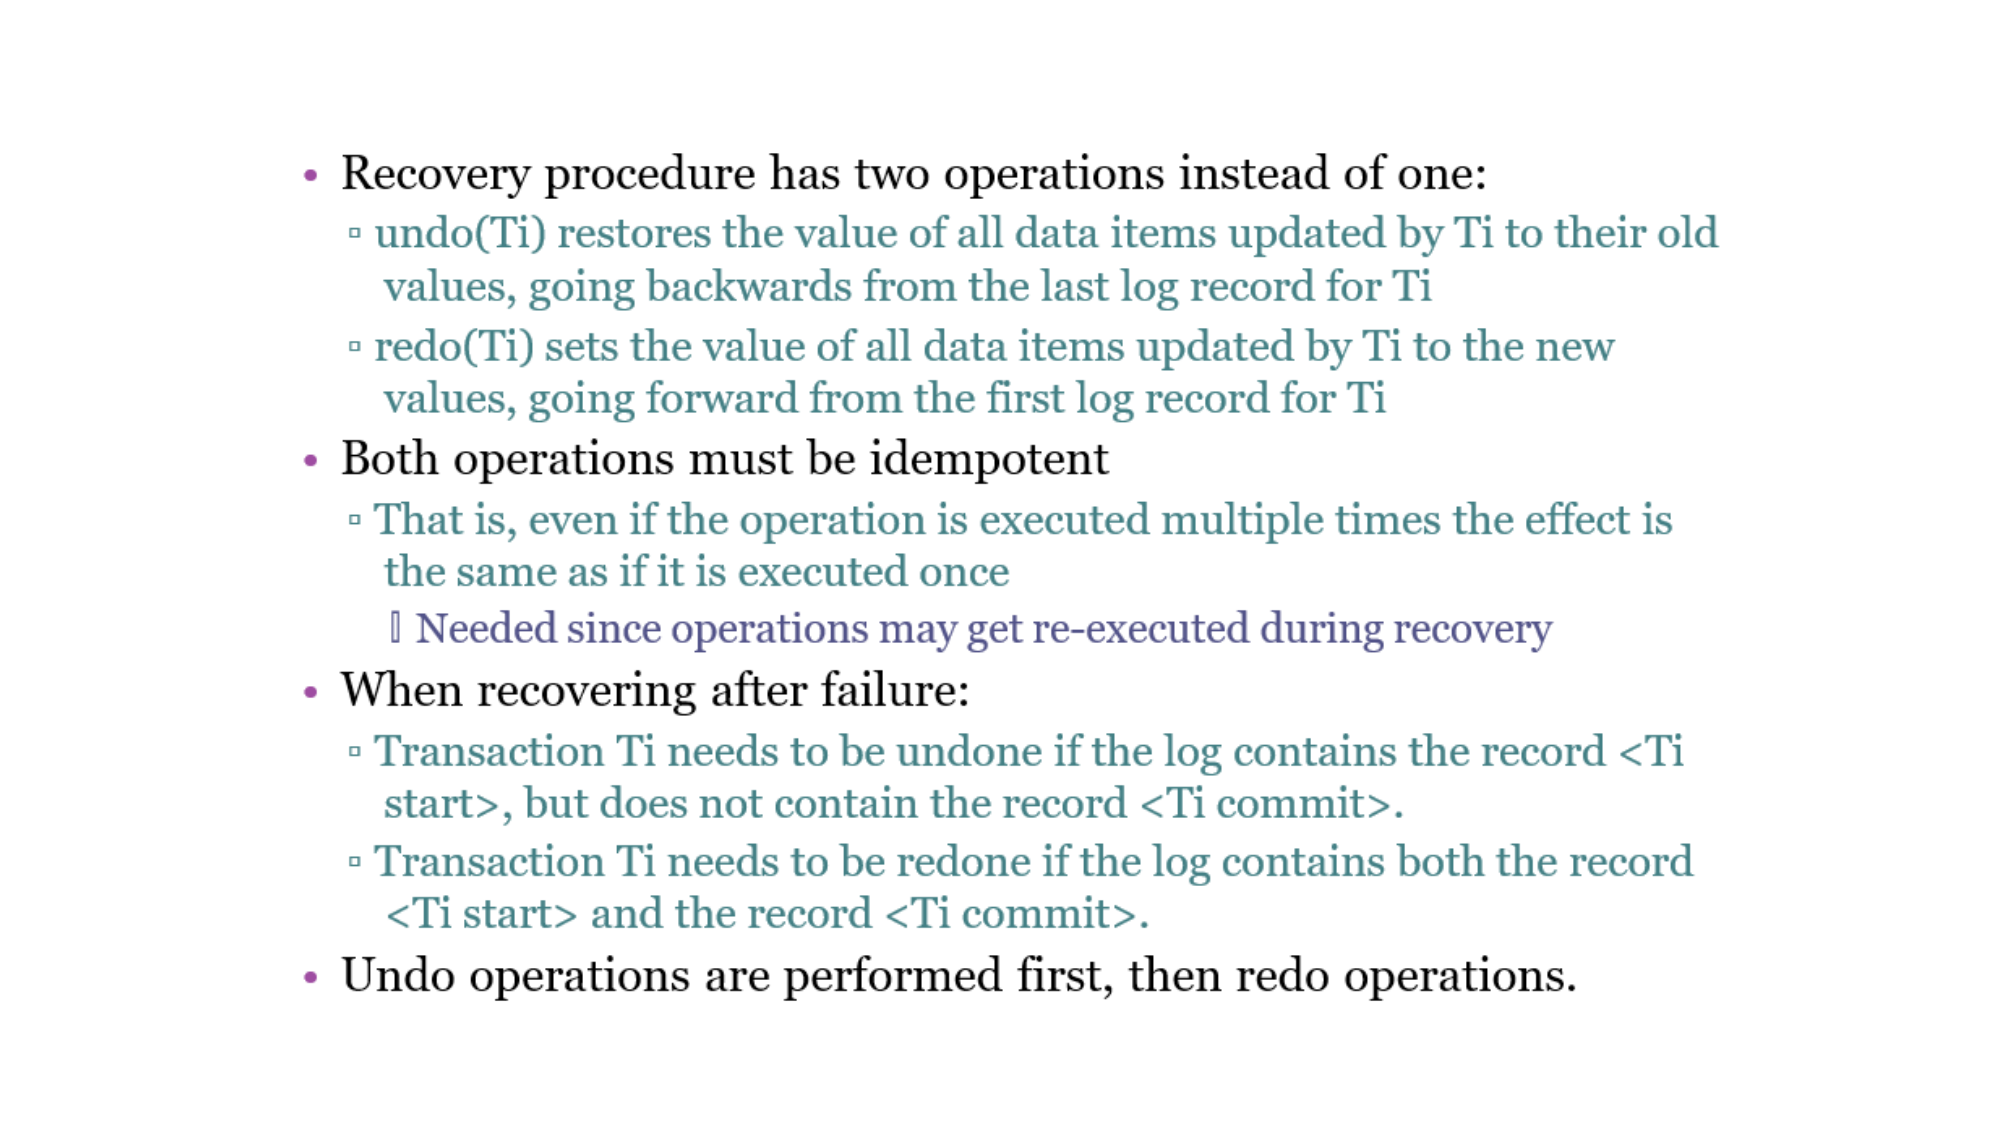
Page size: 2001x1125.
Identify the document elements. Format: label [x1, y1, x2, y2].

picture [296, 152, 1752, 1014]
